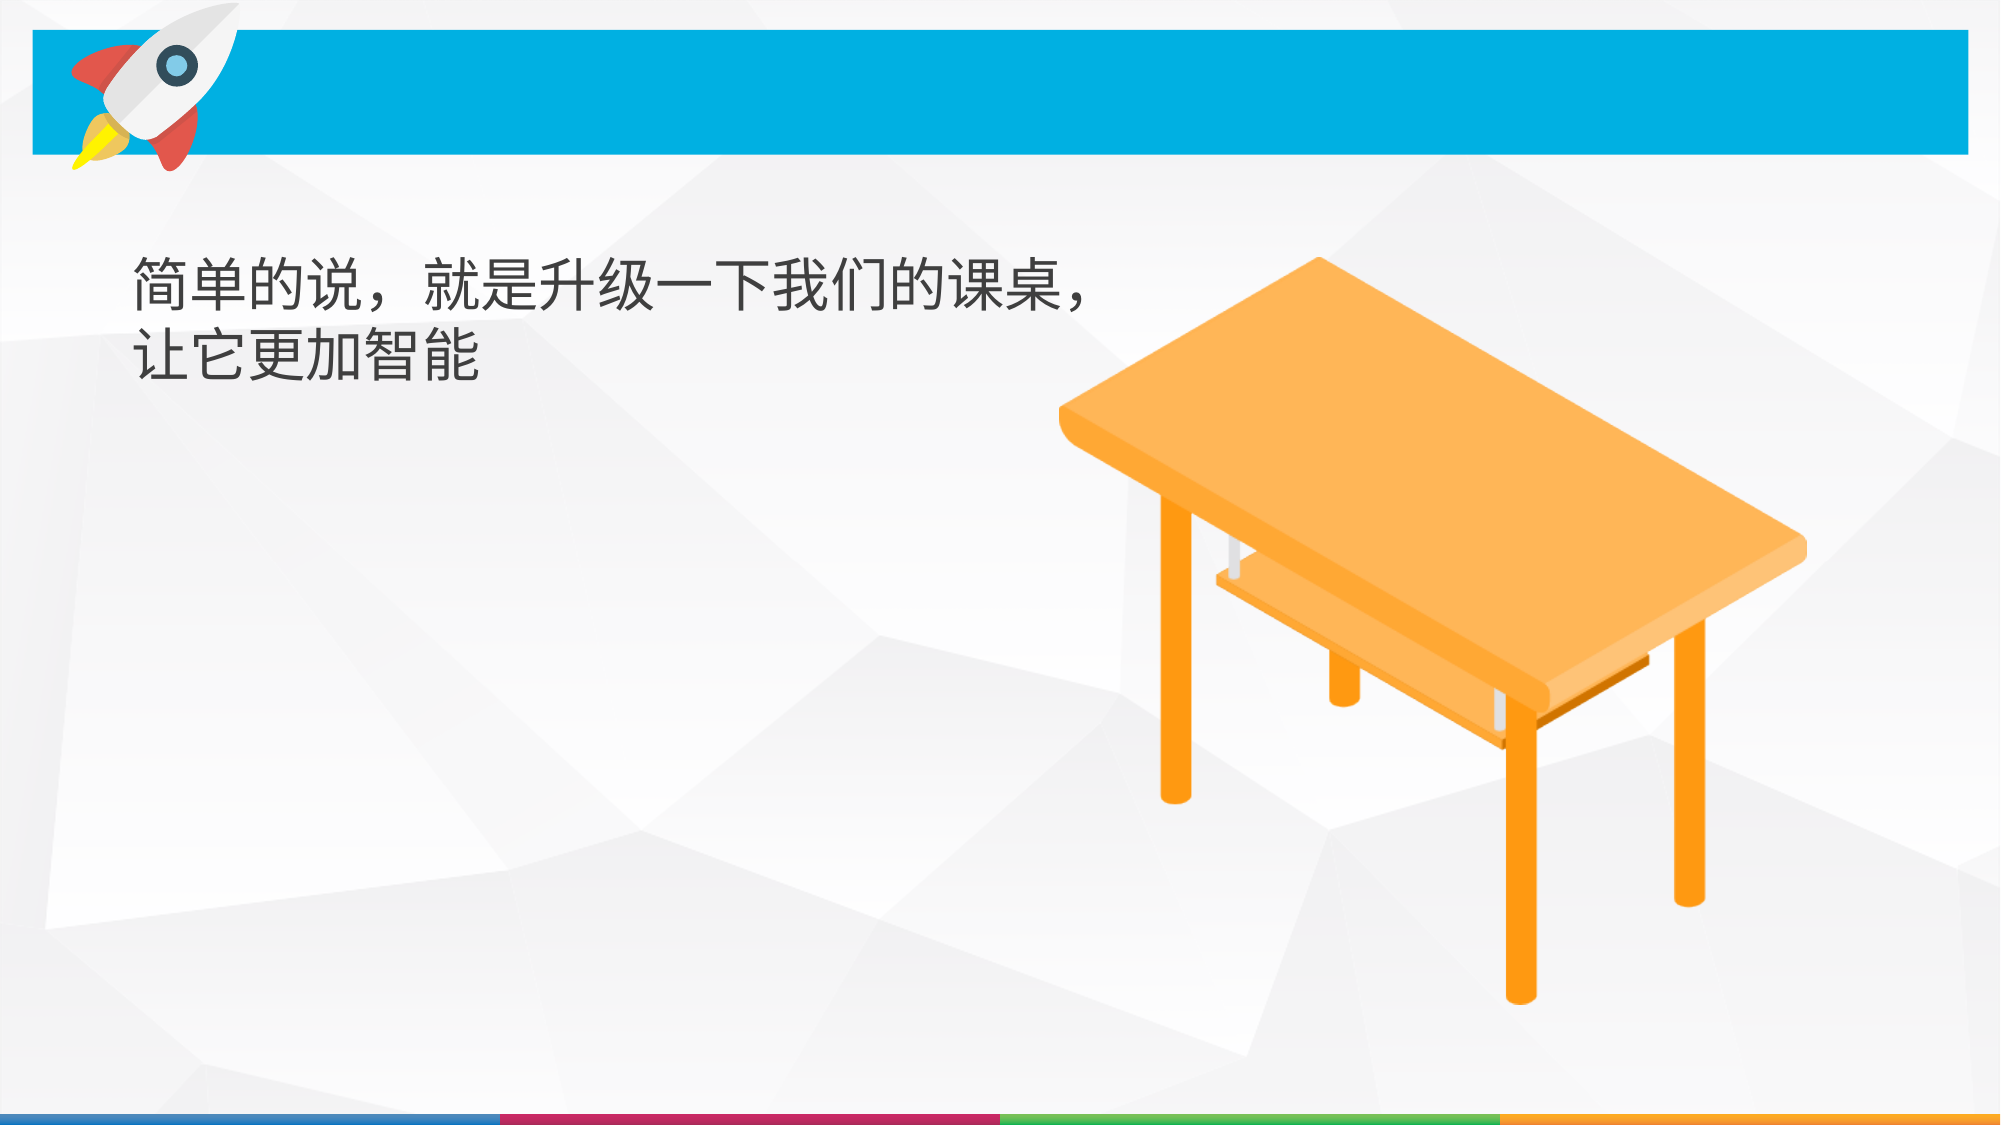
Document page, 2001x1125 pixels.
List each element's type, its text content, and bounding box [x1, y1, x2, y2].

text_box 简单的说，就是升级一下我们的课桌， 让它更加智能 [123, 240, 1129, 396]
picture [0, 0, 2001, 1125]
